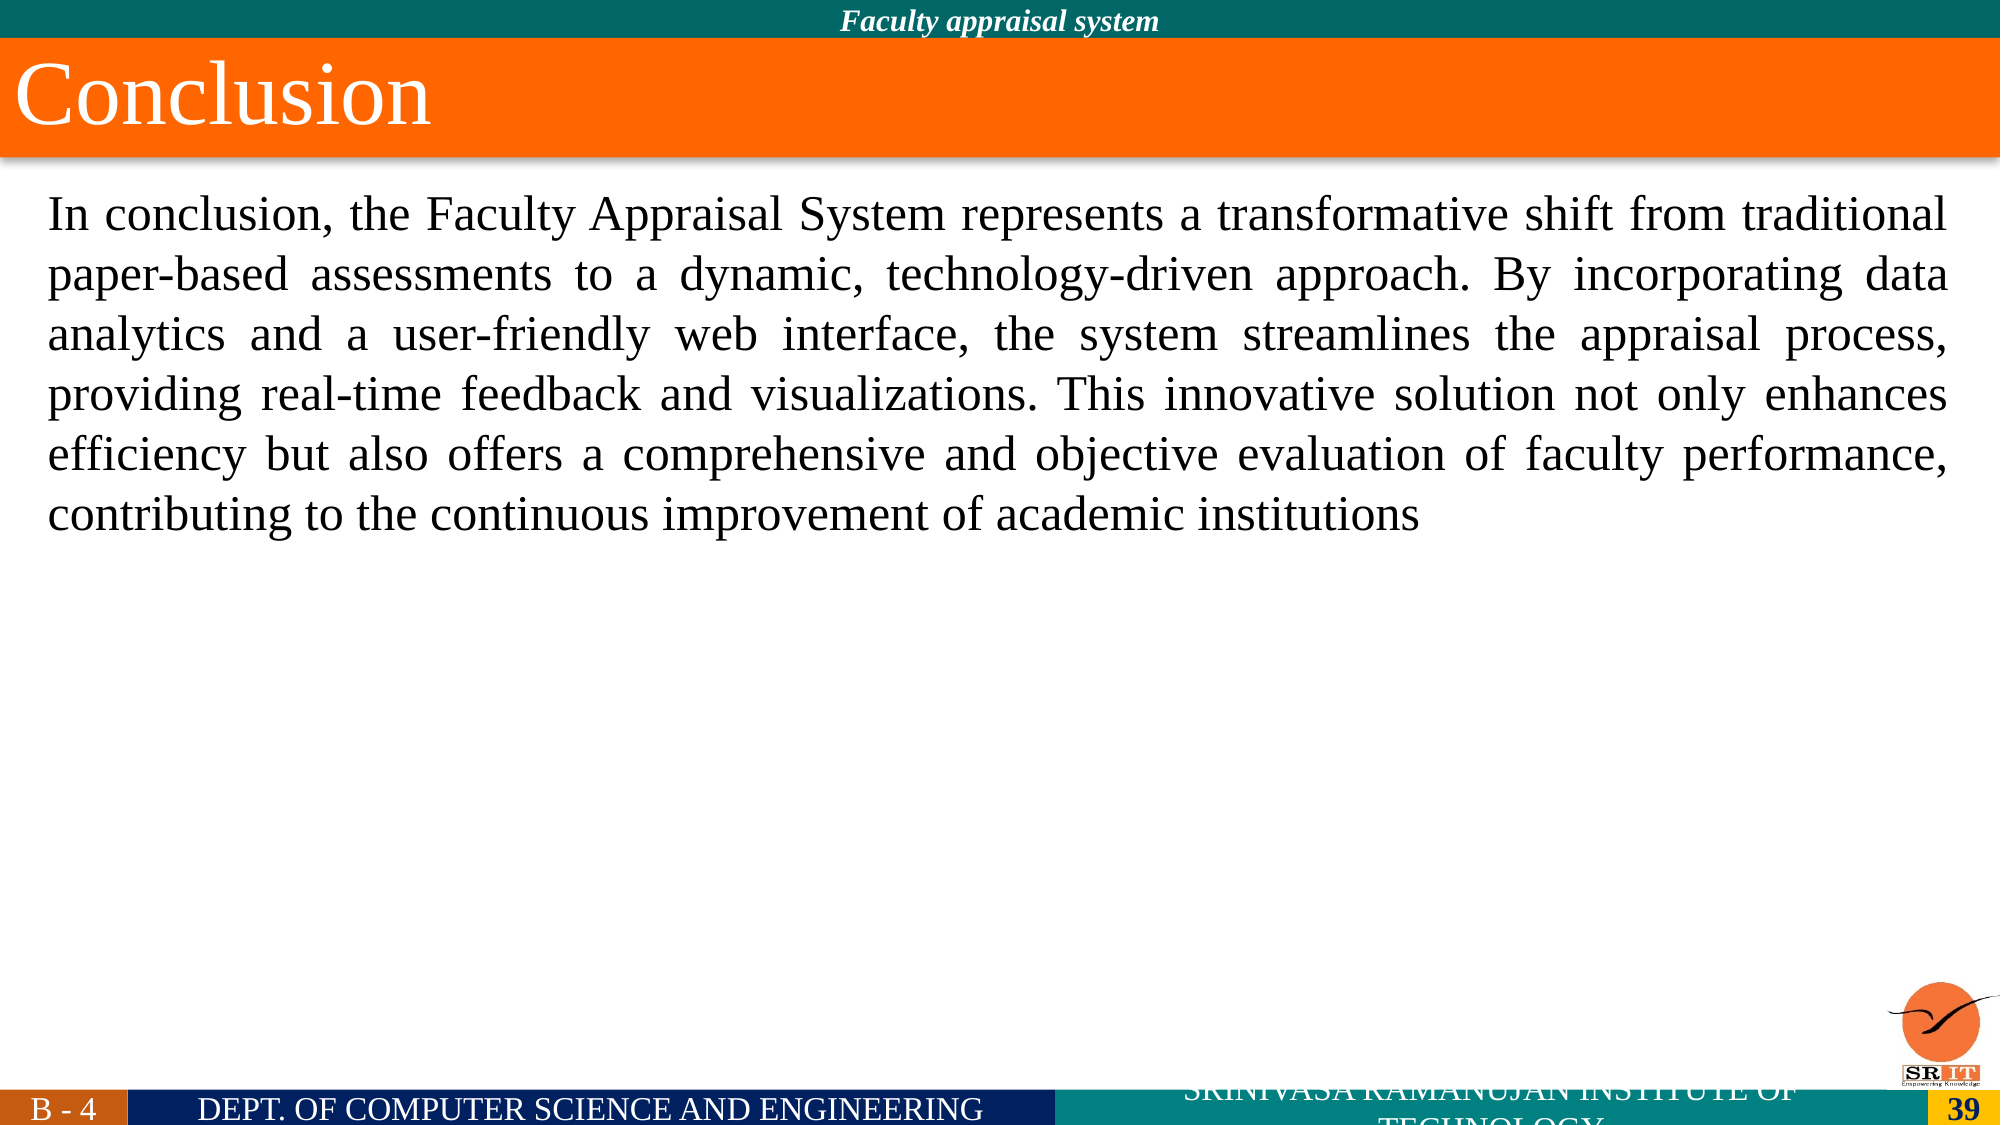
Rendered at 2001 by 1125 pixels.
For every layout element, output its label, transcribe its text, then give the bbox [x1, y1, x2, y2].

picture [1887, 977, 2000, 1090]
list In conclusion, the Faculty Appraisal System represents a transformative shift from traditional paper-based assessments to a dynamic, technology-driven approach. By incorporating data analytics and a user-friendly web interface, the system streamlines the appraisal process, providing real-time feedback and visualizations. This innovative solution not only enhances efficiency but also offers a comprehensive and objective evaluation of faculty performance, contributing to the continuous improvement of academic institutions [32, 172, 1965, 1058]
title Conclusion [0, 37, 2000, 158]
